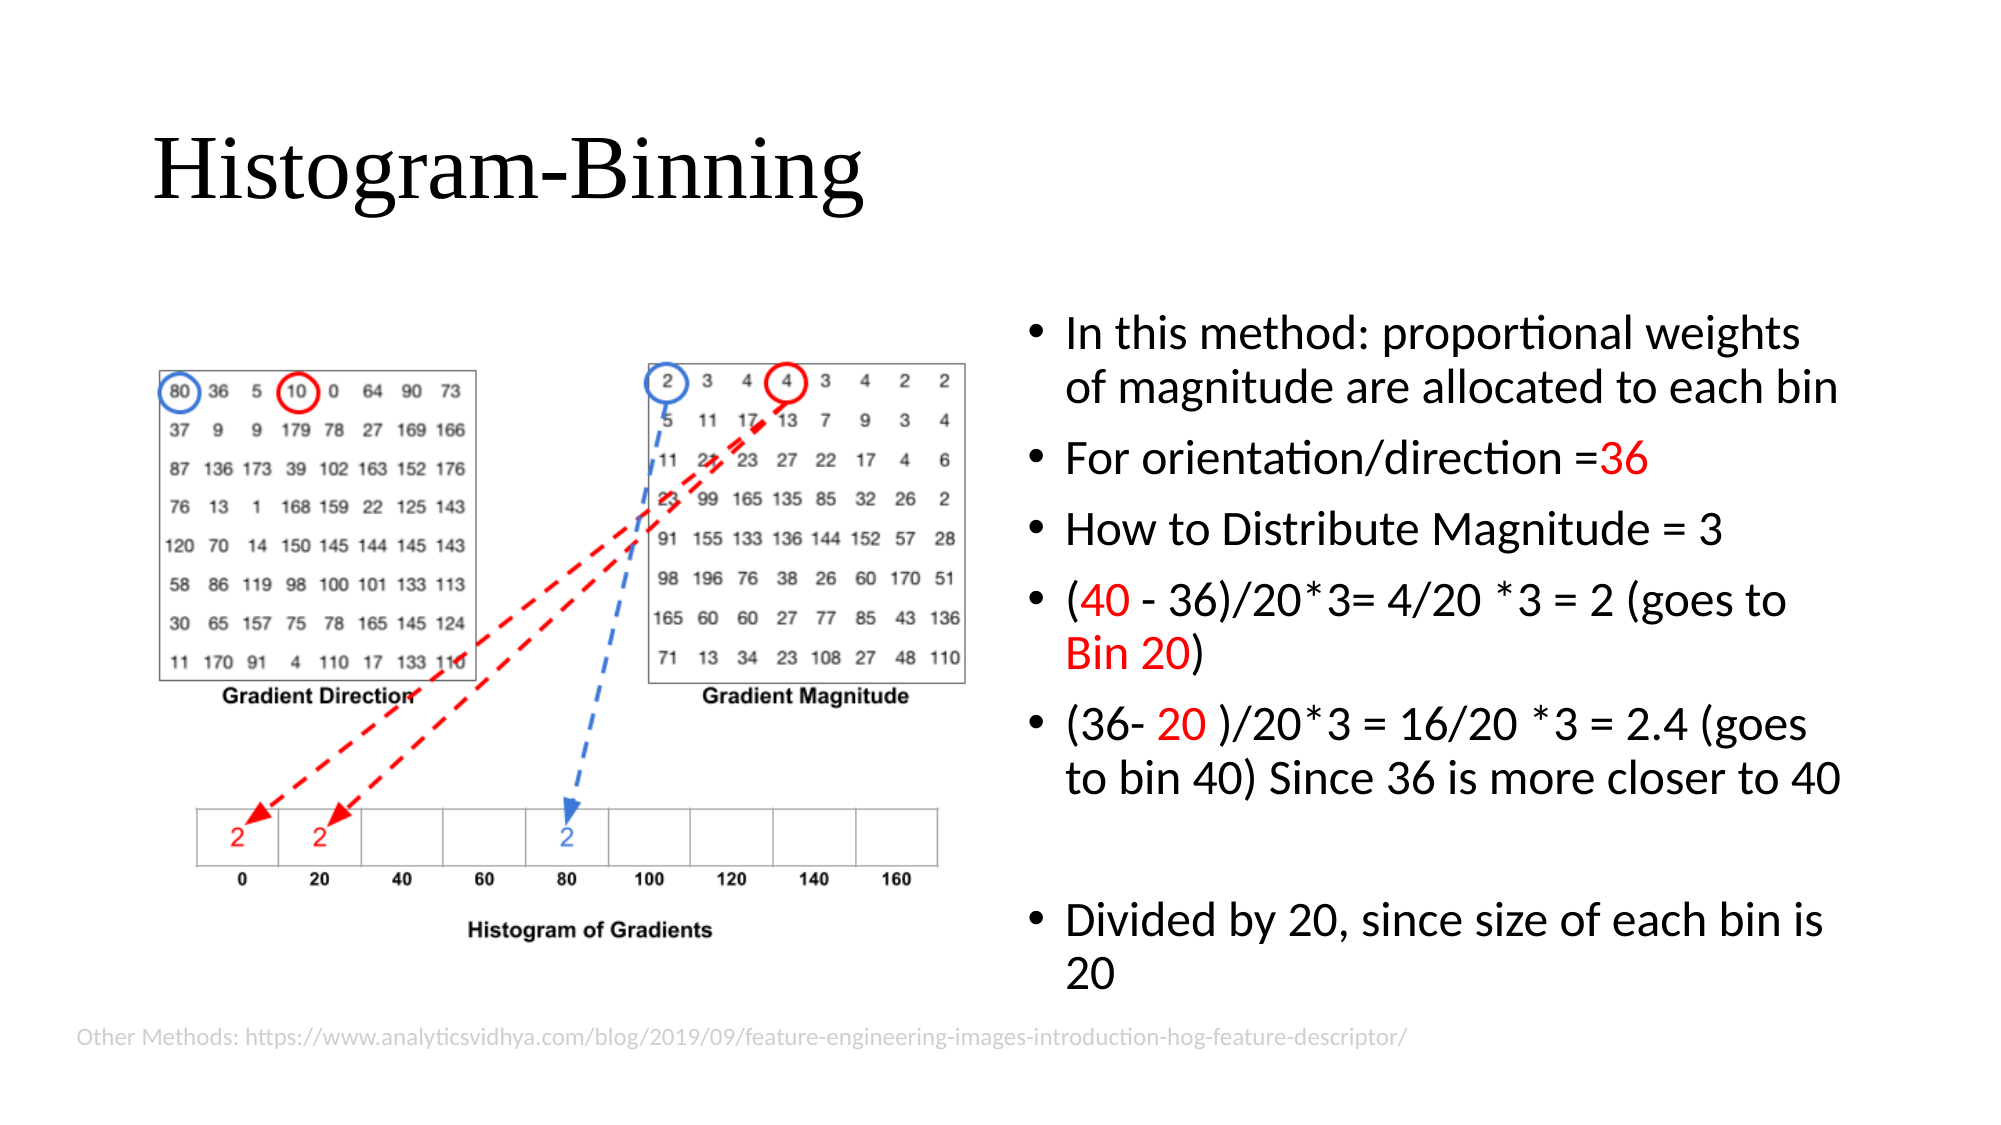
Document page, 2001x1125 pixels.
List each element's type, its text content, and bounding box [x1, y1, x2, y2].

text_box Other Methods: https://www.analyticsvidhya.com/blog/2019/09/feature-engineering-images-introduction-hog-feature-descriptor/ [61, 1013, 1890, 1058]
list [137, 355, 988, 958]
title Histogram-Binning [137, 59, 1863, 278]
list In this method: proportional weights of magnitude are allocated to each bin For orientation/direction =36 How to Distribute Magnitude = 3 (40 - 36)/20*3= 4/20 *3 = 2 (goes to Bin 20) (36- 20 )/20*3 = 16/20 *3 = 2.4 (goes to bin 40) Since 36 is more closer to 40 Divided by 20, since size of each bin is 20 [1012, 299, 1863, 1014]
